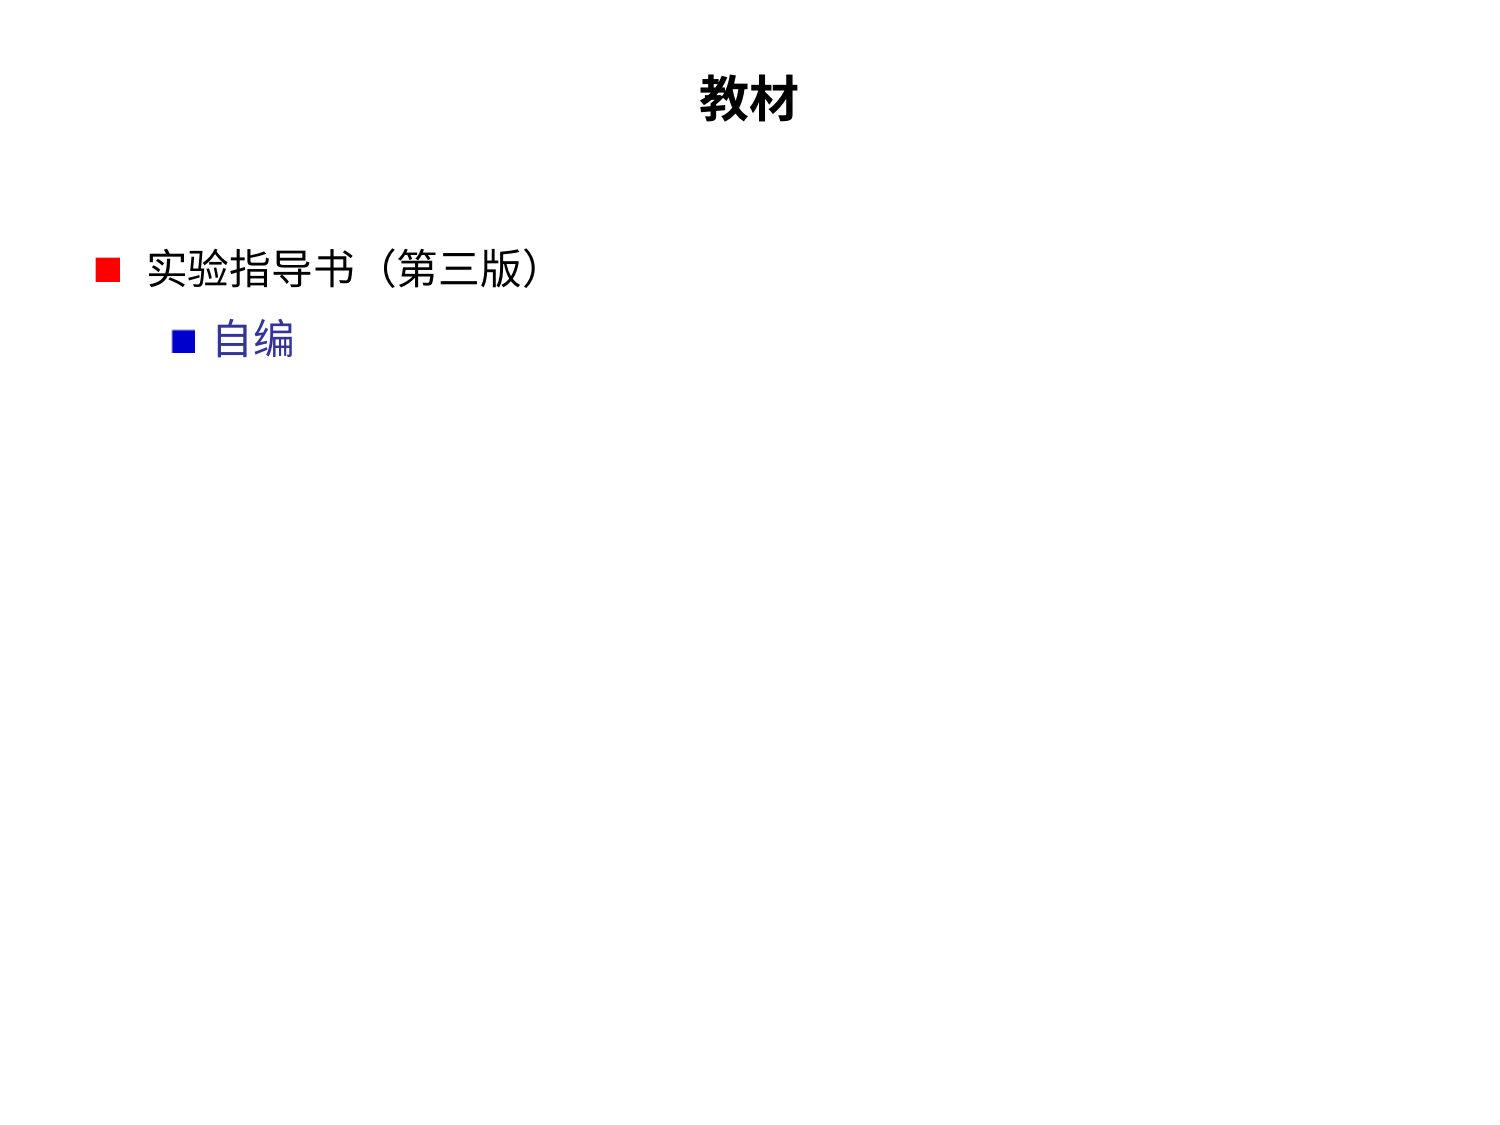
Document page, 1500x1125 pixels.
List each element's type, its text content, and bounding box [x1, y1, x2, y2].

title 教材 [75, 45, 1425, 150]
picture [90, 252, 120, 282]
list 实验指导书（第三版） 自编 [75, 224, 1425, 1018]
picture [165, 323, 195, 353]
